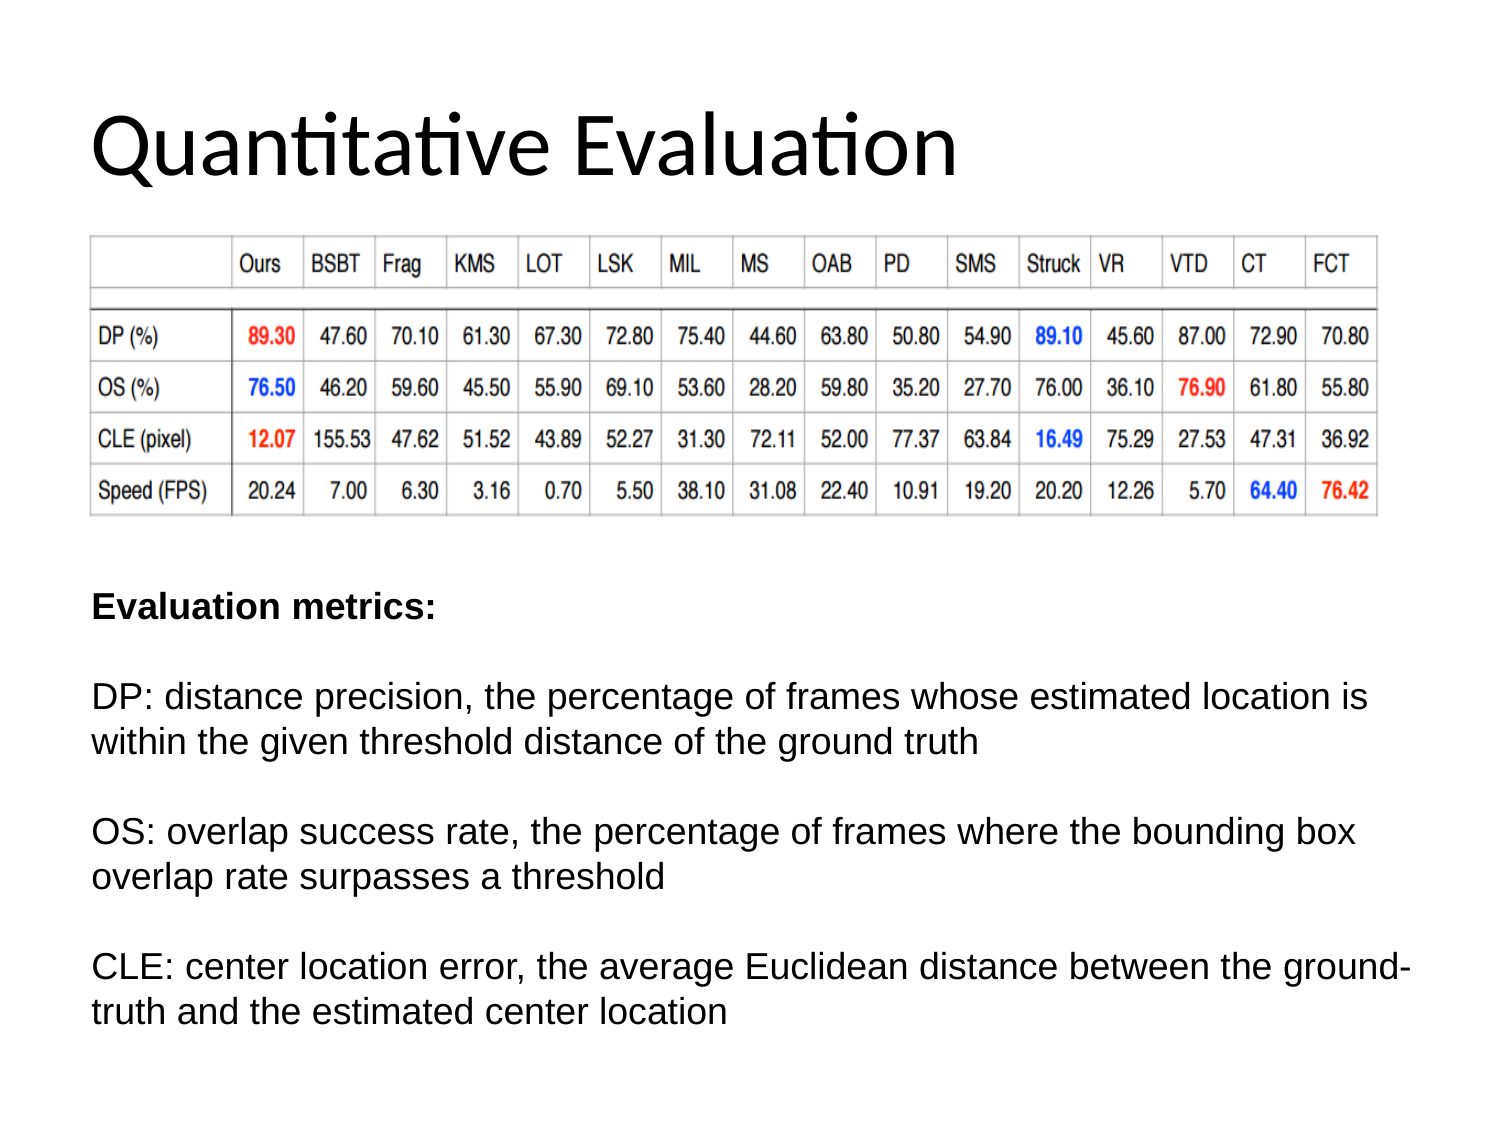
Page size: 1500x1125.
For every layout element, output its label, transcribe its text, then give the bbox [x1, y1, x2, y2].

text_box Evaluation metrics: DP: distance precision, the percentage of frames whose estimated location is within the given threshold distance of the ground truth OS: overlap success rate, the percentage of frames where the bounding box overlap rate surpasses a threshold CLE: center location error, the average Euclidean distance between the ground-truth and the estimated center location [76, 574, 1447, 1125]
title Quantitative Evaluation [74, 44, 1426, 233]
picture [88, 231, 1383, 524]
